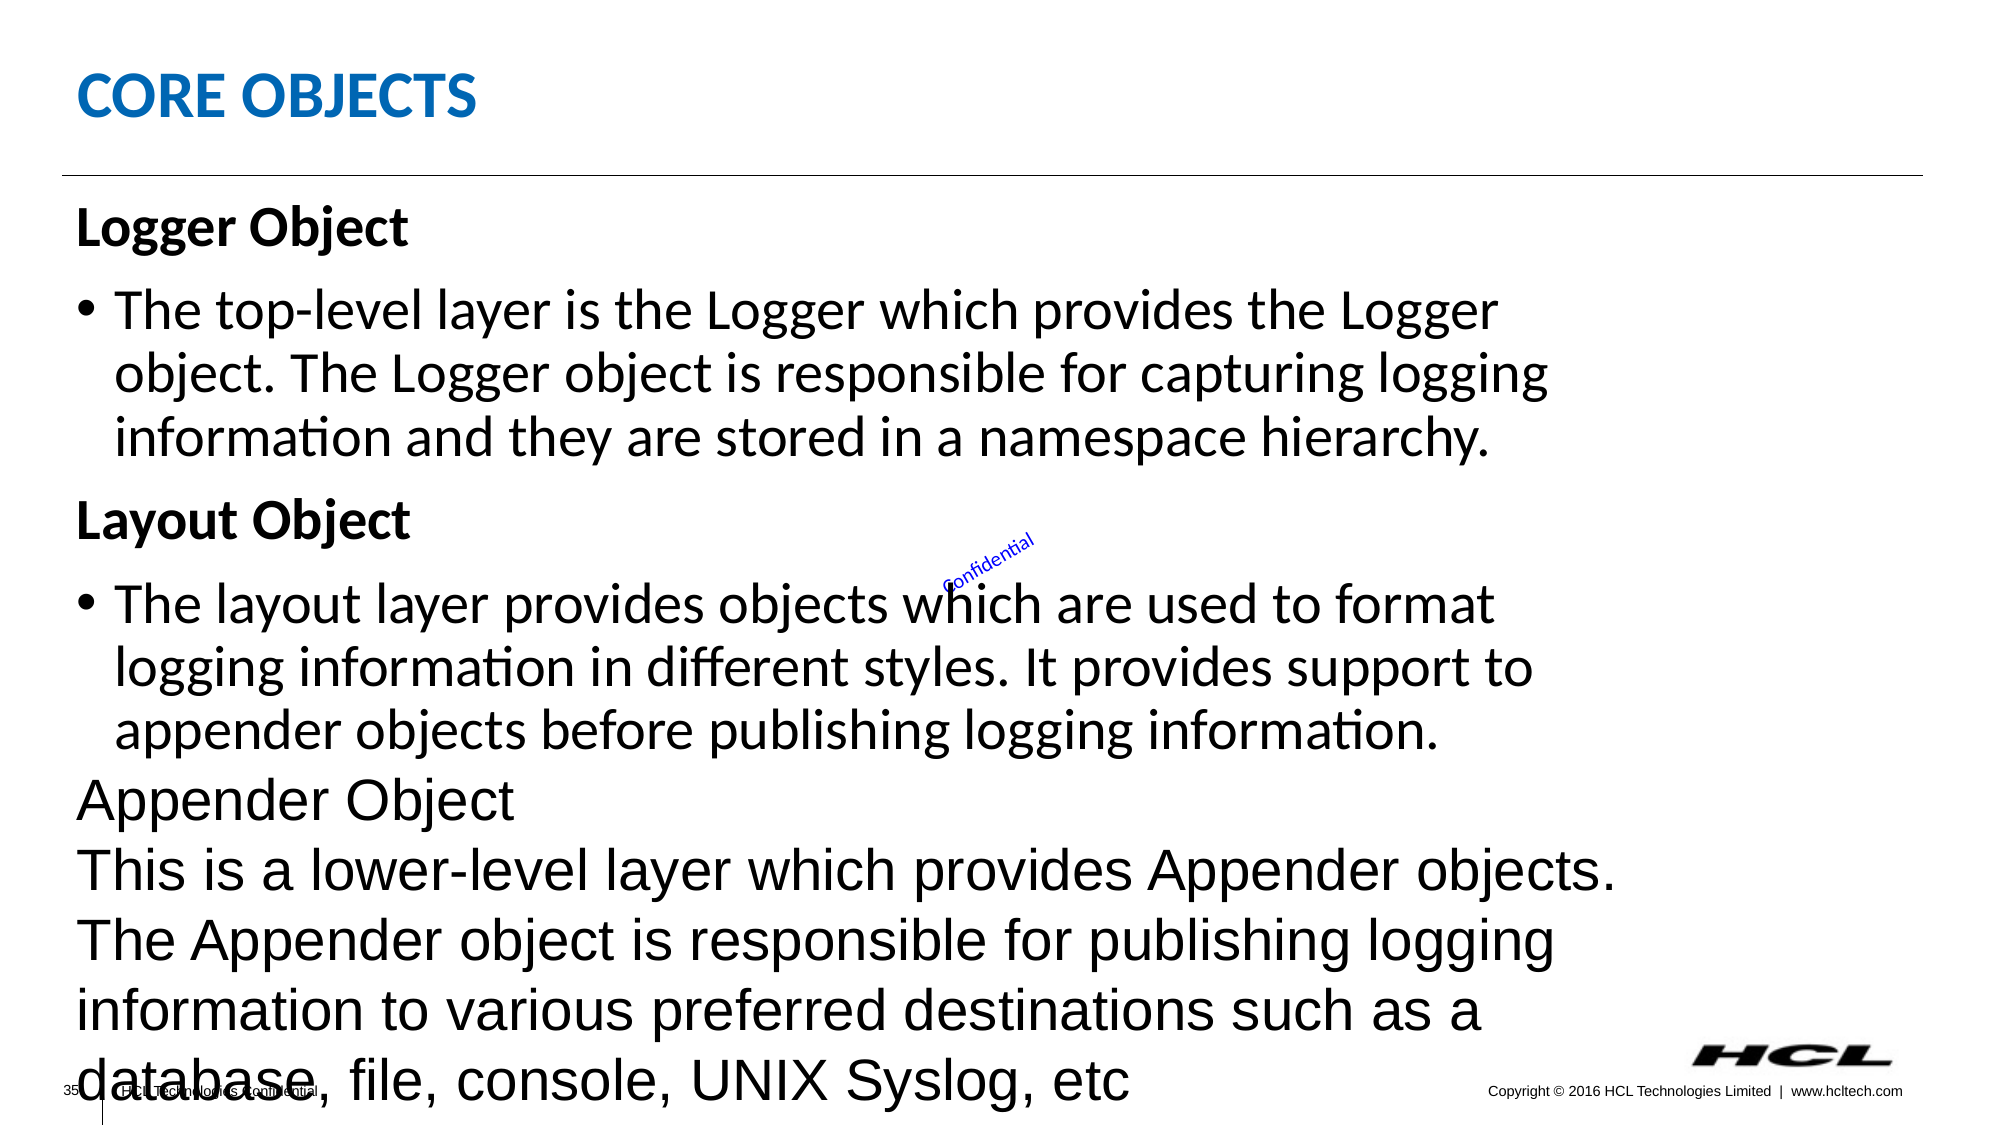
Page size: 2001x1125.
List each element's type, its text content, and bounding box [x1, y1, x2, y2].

picture [1660, 1024, 1924, 1080]
text_box Core objects [62, 45, 1781, 147]
text_box Logger Object The top-level layer is the Logger which provides the Logger object. The Logger object is responsible for capturing logging information and they are stored in a namespace hierarchy. Layout Object The layout layer provides objects which are used to format logging information in different styles. It provides support to appender objects before publishing logging information. Appender Object This is a lower-level layer which provides Appender objects. The Appender object is responsible for publishing logging information to various preferred destinations such as a database, file, console, UNIX Syslog, etc [62, 188, 1657, 1125]
